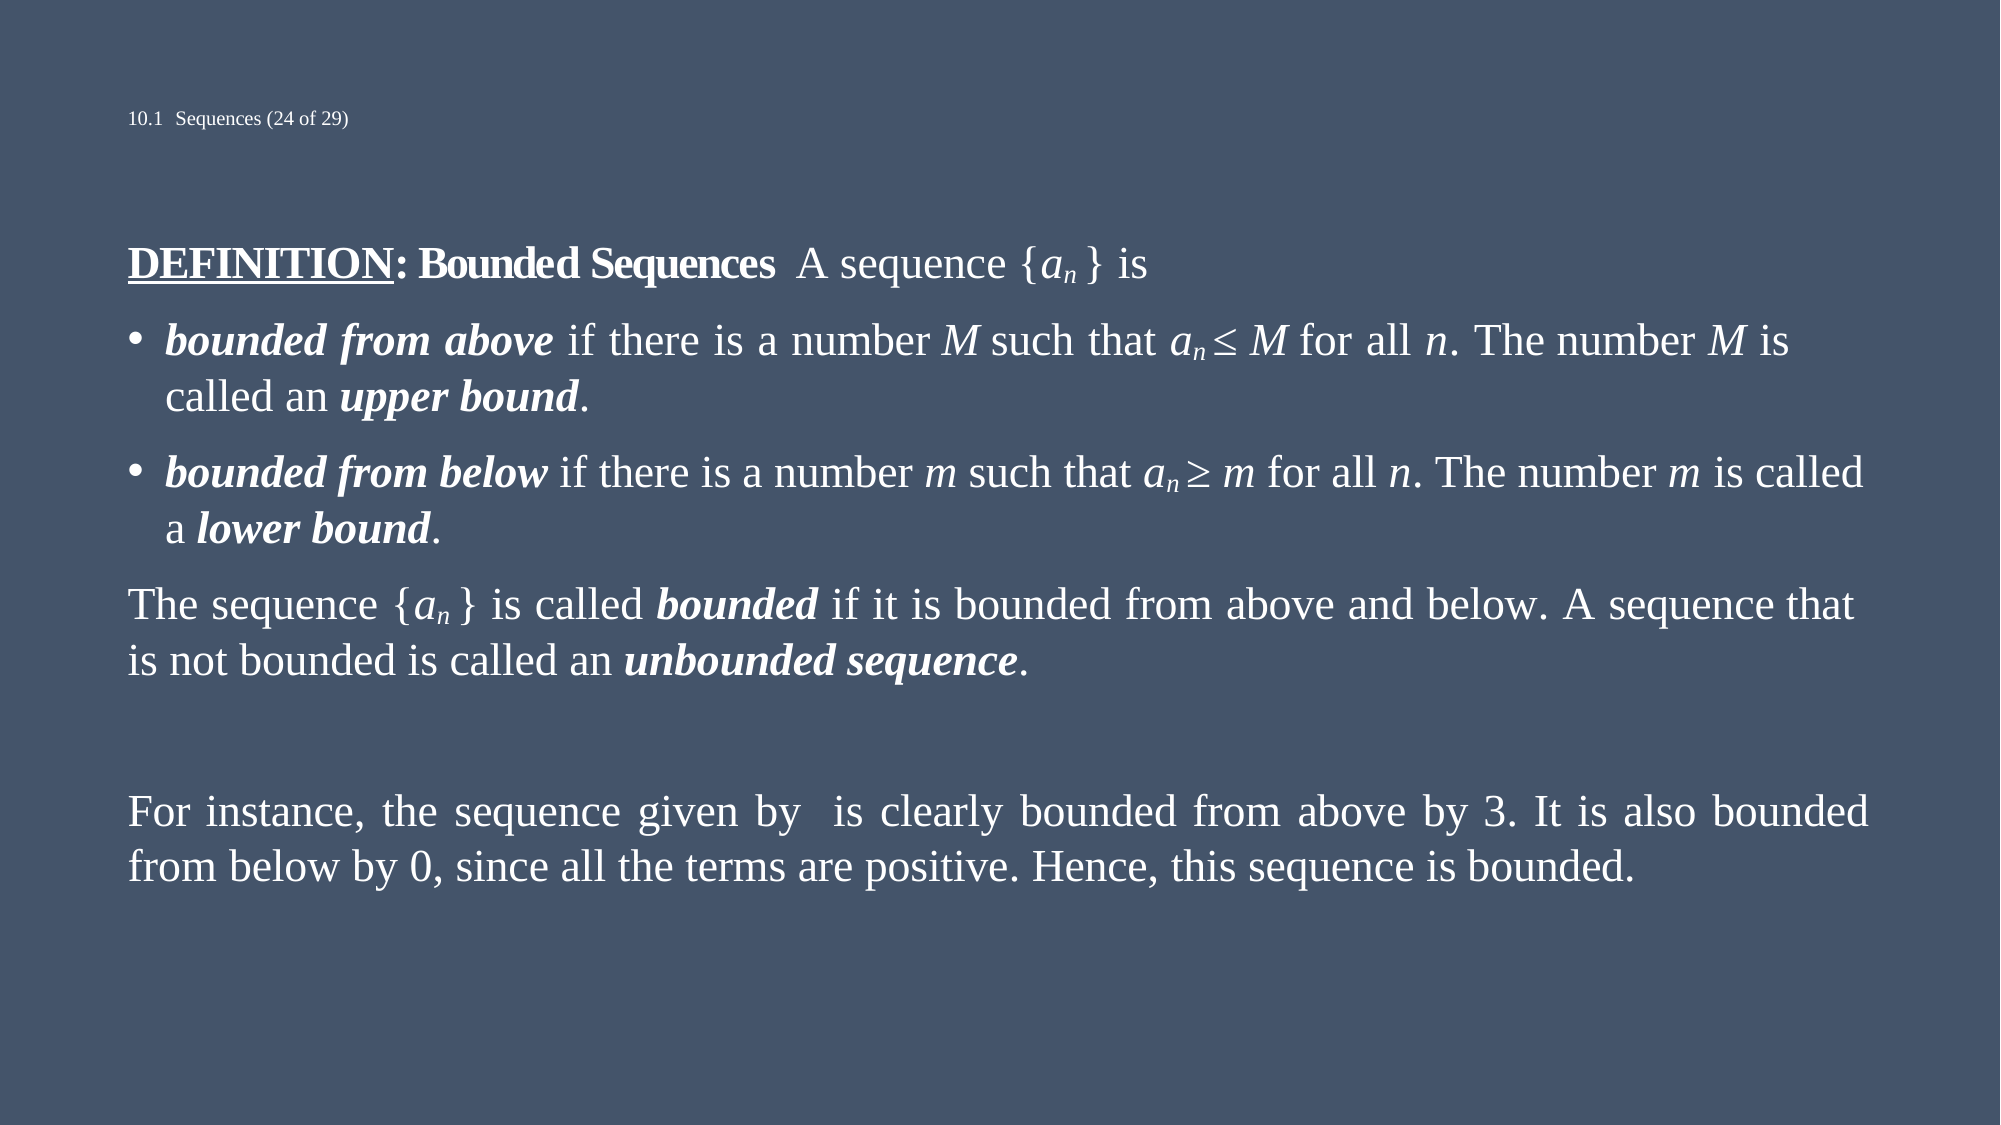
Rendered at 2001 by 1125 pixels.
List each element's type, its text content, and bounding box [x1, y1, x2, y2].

title 10.1 Sequences (24 of 29) [112, 99, 1775, 203]
